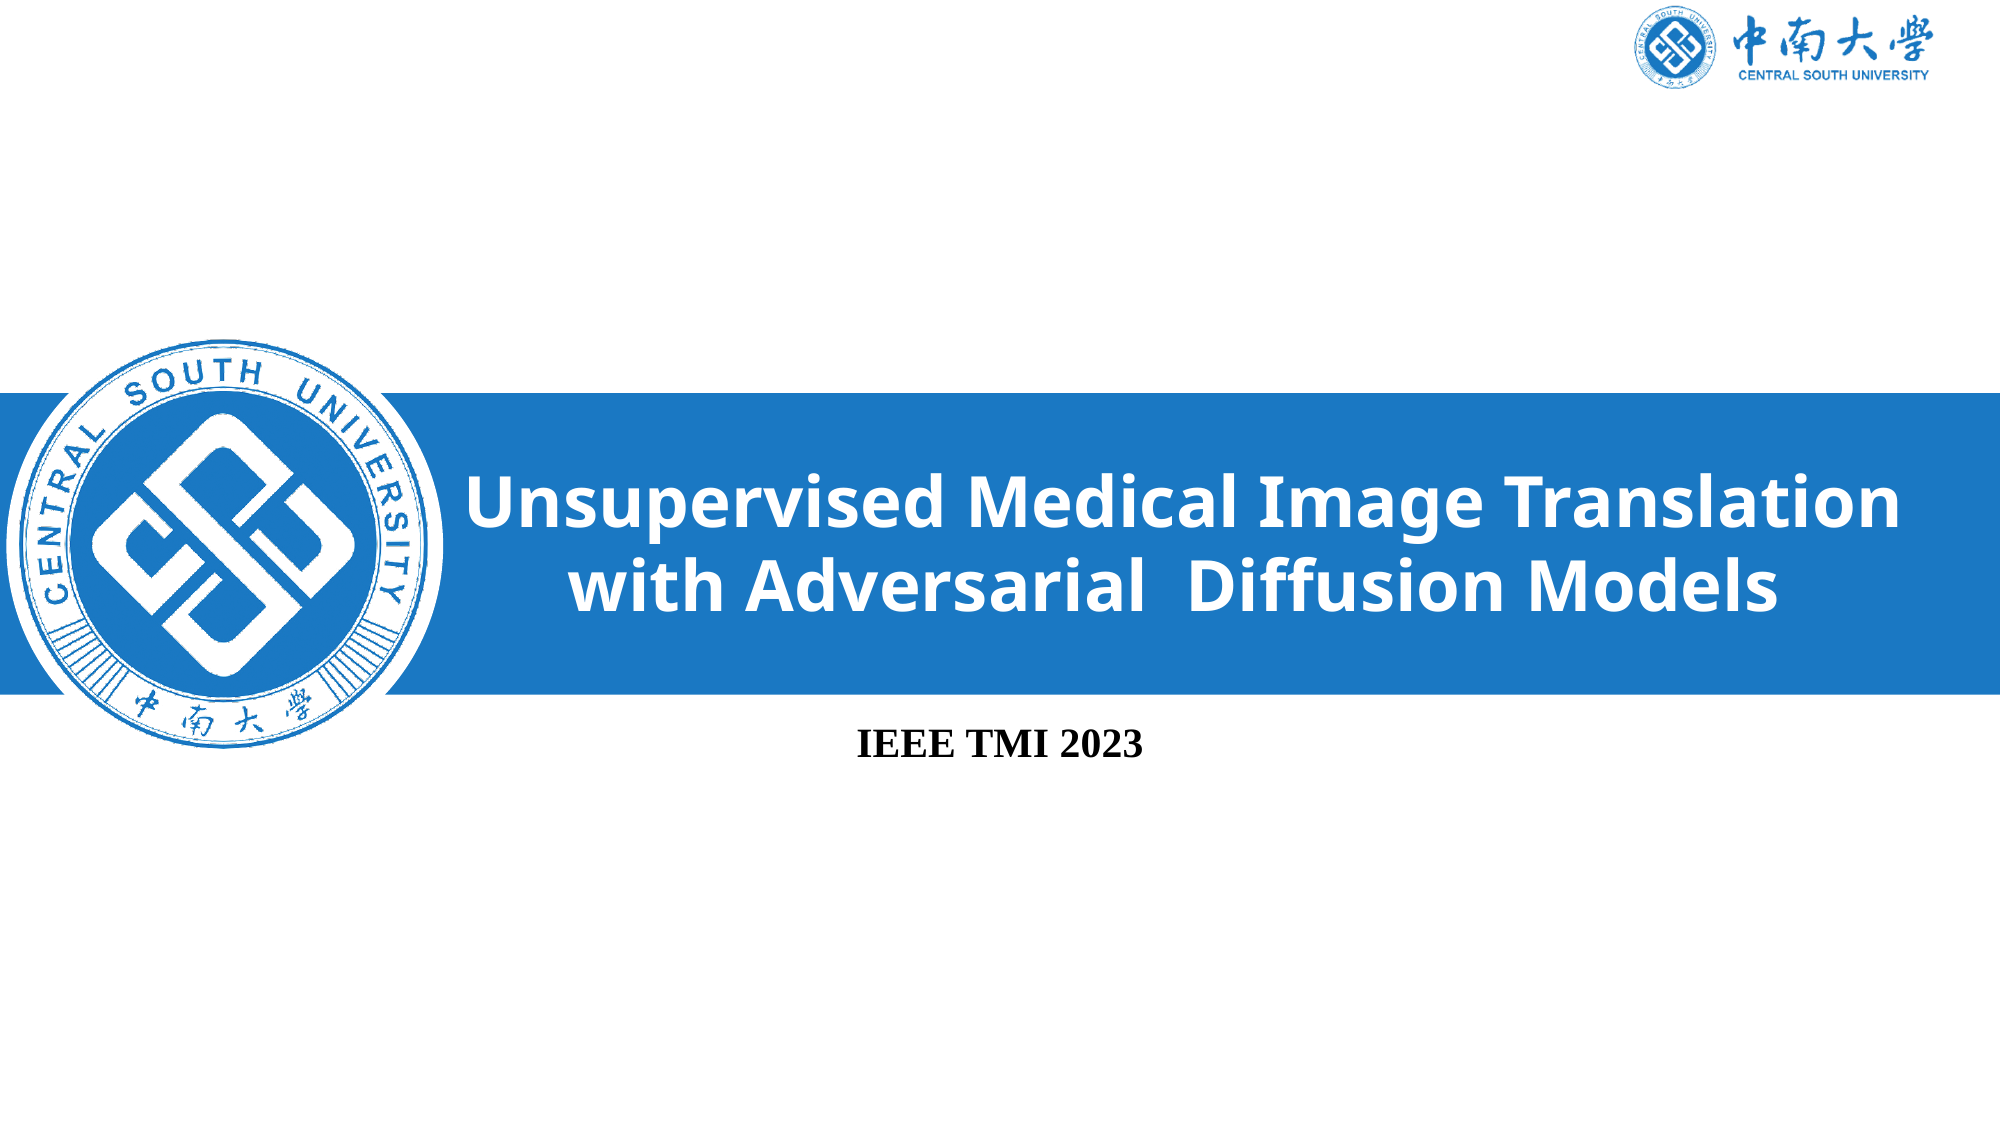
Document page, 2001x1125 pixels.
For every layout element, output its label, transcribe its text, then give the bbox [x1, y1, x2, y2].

picture [1623, 0, 1947, 95]
picture [0, 305, 478, 782]
text_box IEEE TMI 2023 [841, 708, 1159, 773]
text_box [478, 392, 2000, 696]
text_box Unsupervised Medical Image Translation with Adversarial Diffusion Models [478, 448, 1972, 634]
